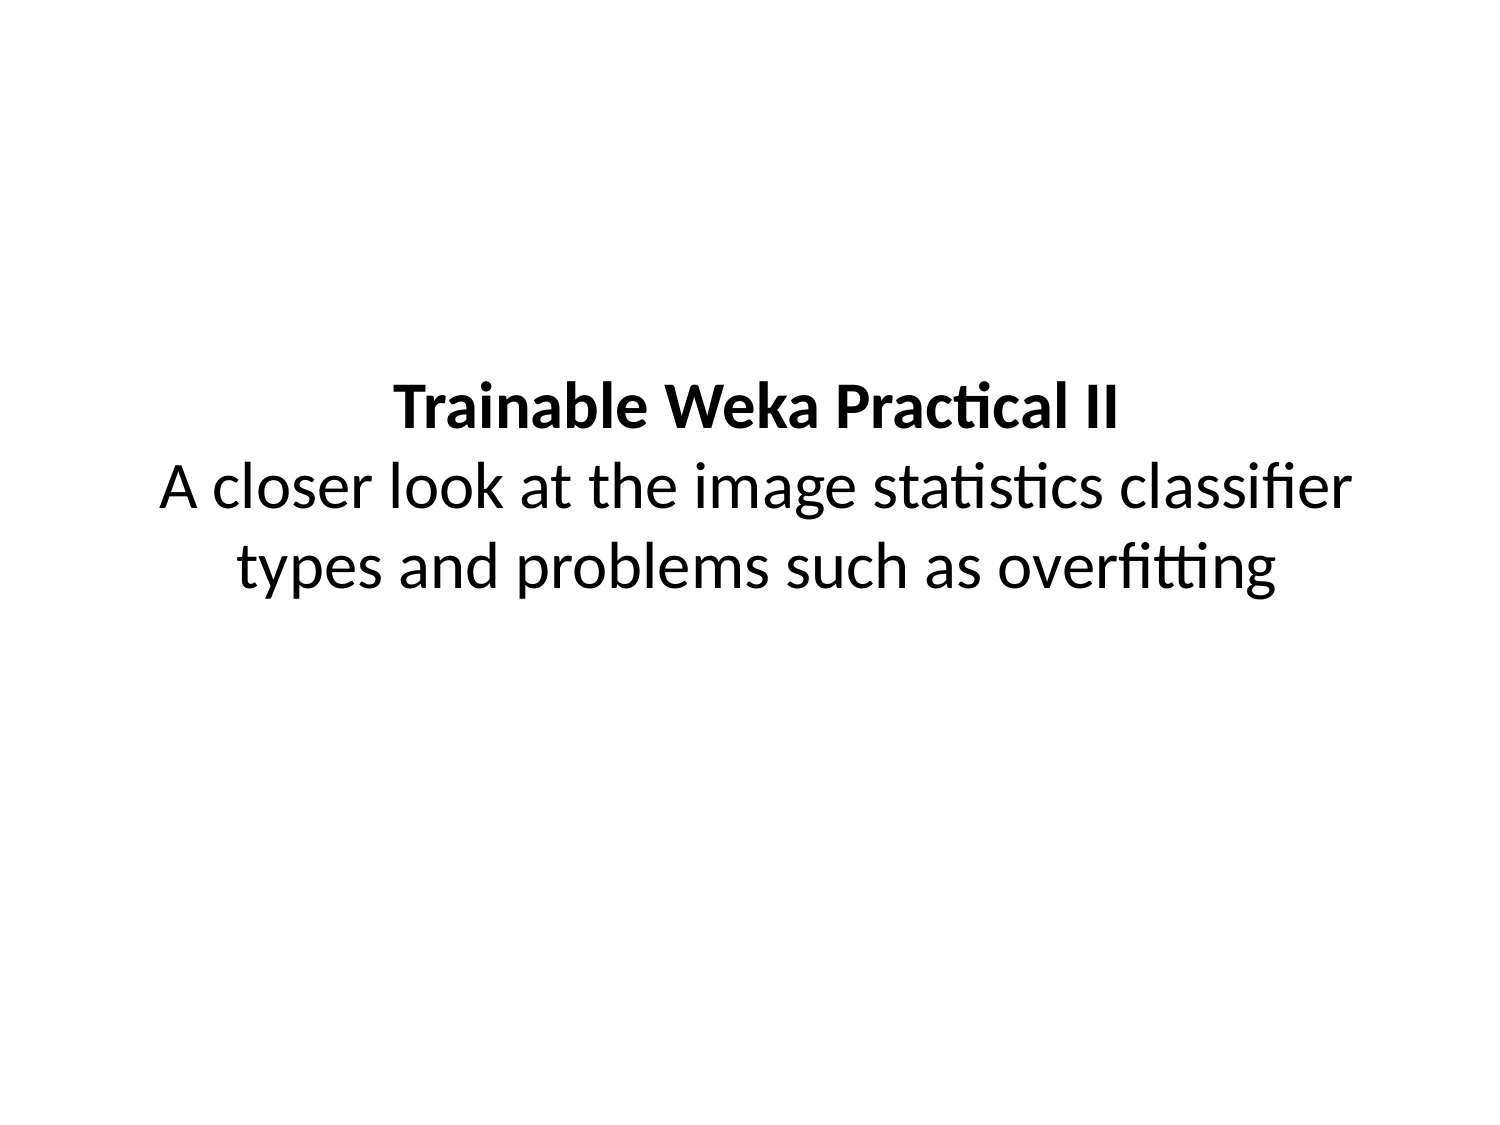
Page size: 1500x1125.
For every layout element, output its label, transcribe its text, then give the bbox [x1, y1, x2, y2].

text_box Trainable Weka Practical II A closer look at the image statistics classifier types and problems such as overfitting [82, 278, 1432, 686]
